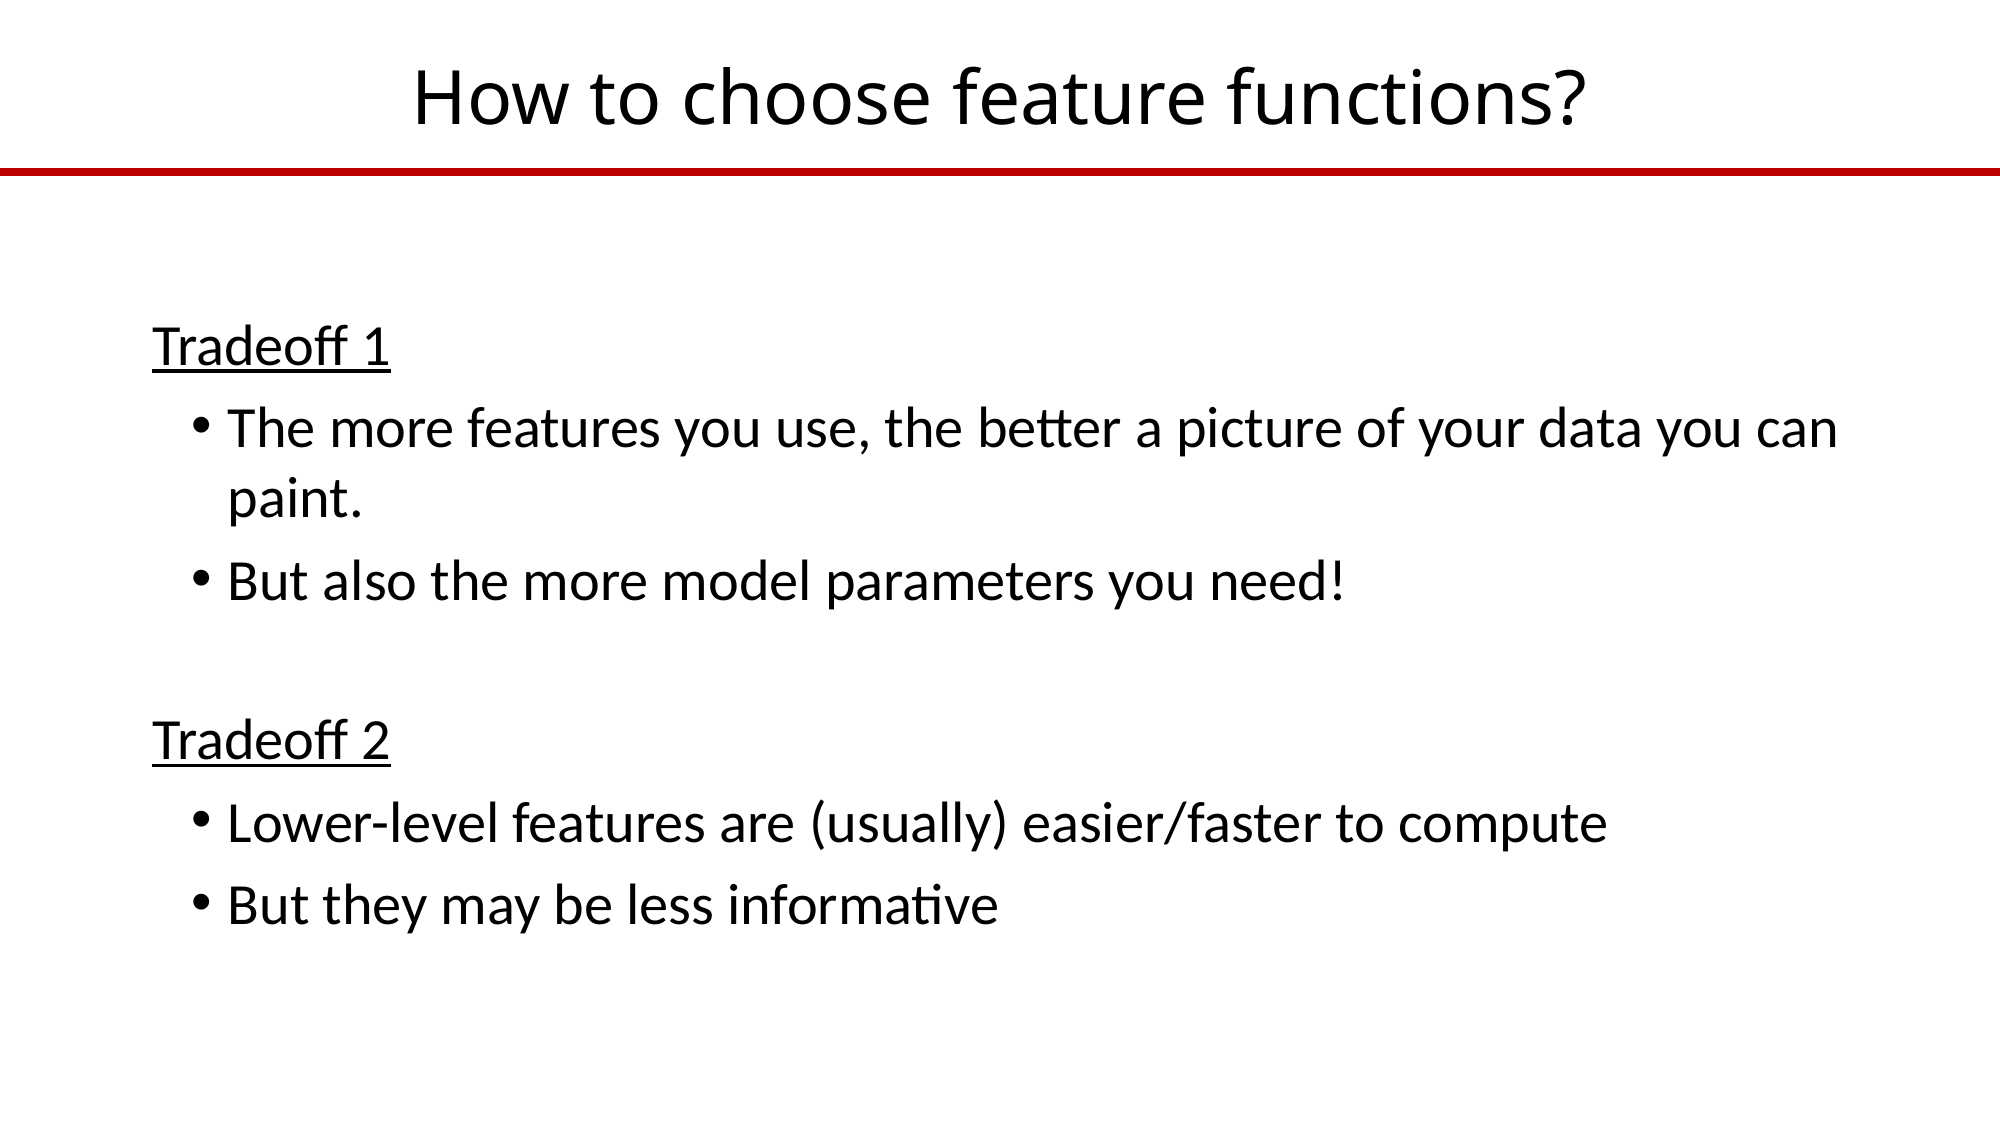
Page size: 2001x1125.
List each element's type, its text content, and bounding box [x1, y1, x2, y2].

text_box Tradeoff 2 Lower-level features are (usually) easier/faster to compute But they may be less informative [137, 694, 1863, 961]
list Tradeoff 1 The more features you use, the better a picture of your data you can paint. But also the more model parameters you need! [137, 299, 1863, 643]
title How to choose feature functions? [137, 50, 1863, 150]
